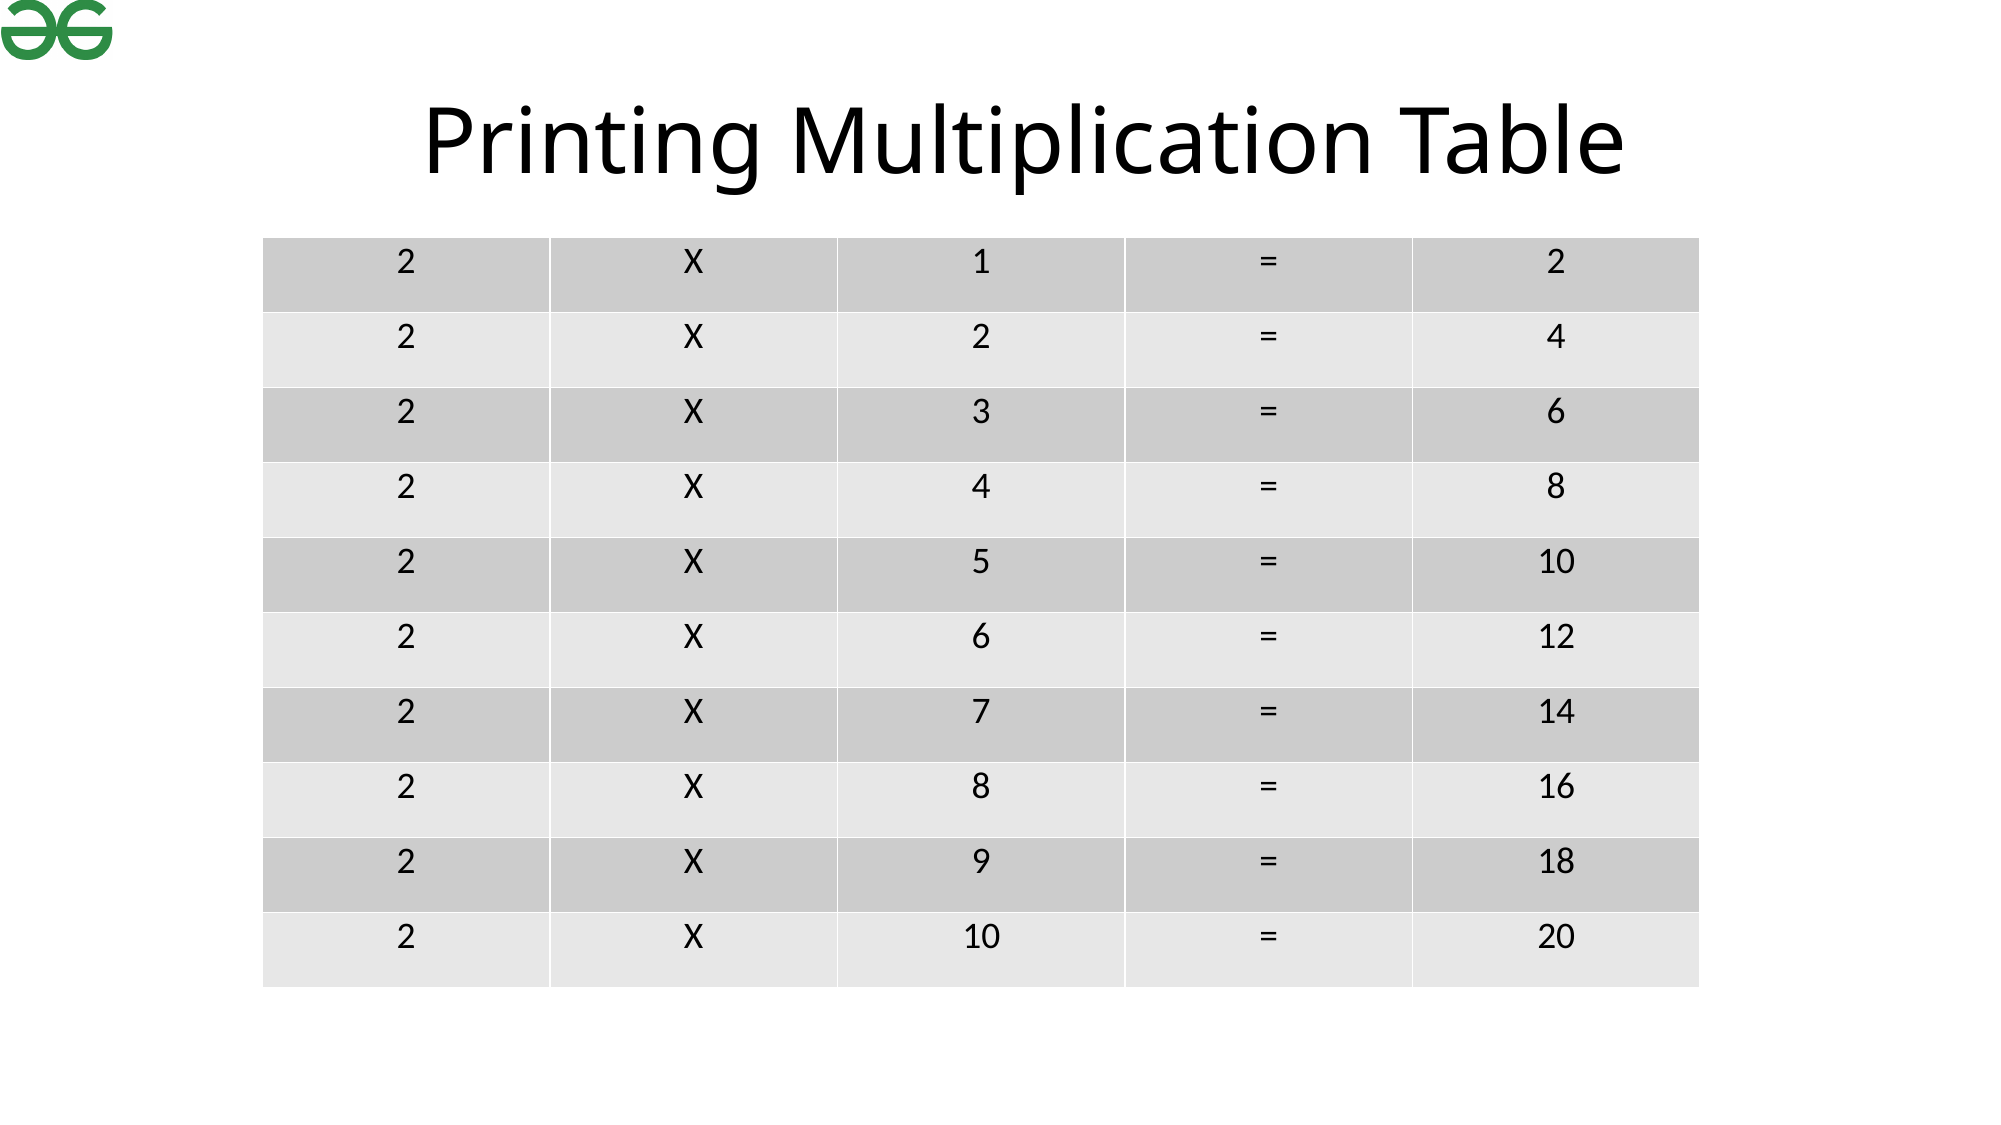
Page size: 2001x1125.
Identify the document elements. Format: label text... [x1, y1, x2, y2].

table_cell 9 [838, 838, 1124, 912]
table_cell = [1126, 313, 1412, 387]
table_cell X [551, 388, 837, 462]
table_cell 18 [1413, 838, 1699, 912]
table_cell 16 [1413, 763, 1699, 837]
table_cell 12 [1413, 613, 1699, 687]
table_cell 4 [1413, 313, 1699, 387]
table_header X [551, 238, 837, 312]
table_cell 5 [838, 538, 1124, 612]
table_cell 2 [263, 688, 549, 762]
title Printing Multiplication Table [350, 50, 1700, 237]
table_cell 7 [838, 688, 1124, 762]
table_cell X [551, 538, 837, 612]
table_cell 8 [1413, 463, 1699, 537]
table_cell 2 [263, 763, 549, 837]
table_cell 2 [263, 538, 549, 612]
table_cell 3 [838, 388, 1124, 462]
table_cell X [551, 838, 837, 912]
table_cell X [551, 613, 837, 687]
table_cell X [551, 463, 837, 537]
table_cell = [1126, 763, 1412, 837]
table_cell 2 [263, 913, 549, 987]
table_header 2 [263, 238, 549, 312]
table_cell 2 [263, 463, 549, 537]
table_header = [1126, 238, 1412, 312]
table_cell 6 [838, 613, 1124, 687]
table_cell = [1126, 388, 1412, 462]
table_cell X [551, 313, 837, 387]
table_cell 14 [1413, 688, 1699, 762]
table_cell 2 [263, 313, 549, 387]
table_cell 2 [838, 313, 1124, 387]
table_cell 4 [838, 463, 1124, 537]
table_cell 10 [1413, 538, 1699, 612]
table_cell 2 [263, 613, 549, 687]
table_cell 2 [263, 838, 549, 912]
table_cell 10 [838, 913, 1124, 987]
table_cell 2 [263, 388, 549, 462]
table_cell X [551, 913, 837, 987]
table_cell = [1126, 688, 1412, 762]
table_cell X [551, 688, 837, 762]
table_cell 6 [1413, 388, 1699, 462]
picture [1, 0, 113, 60]
table_cell X [551, 763, 837, 837]
table_cell = [1126, 913, 1412, 987]
table_cell 20 [1413, 913, 1699, 987]
table_header 2 [1413, 238, 1699, 312]
table_cell = [1126, 613, 1412, 687]
table_header 1 [838, 238, 1124, 312]
table_cell = [1126, 463, 1412, 537]
table_cell = [1126, 538, 1412, 612]
table_cell = [1126, 838, 1412, 912]
table_cell 8 [838, 763, 1124, 837]
